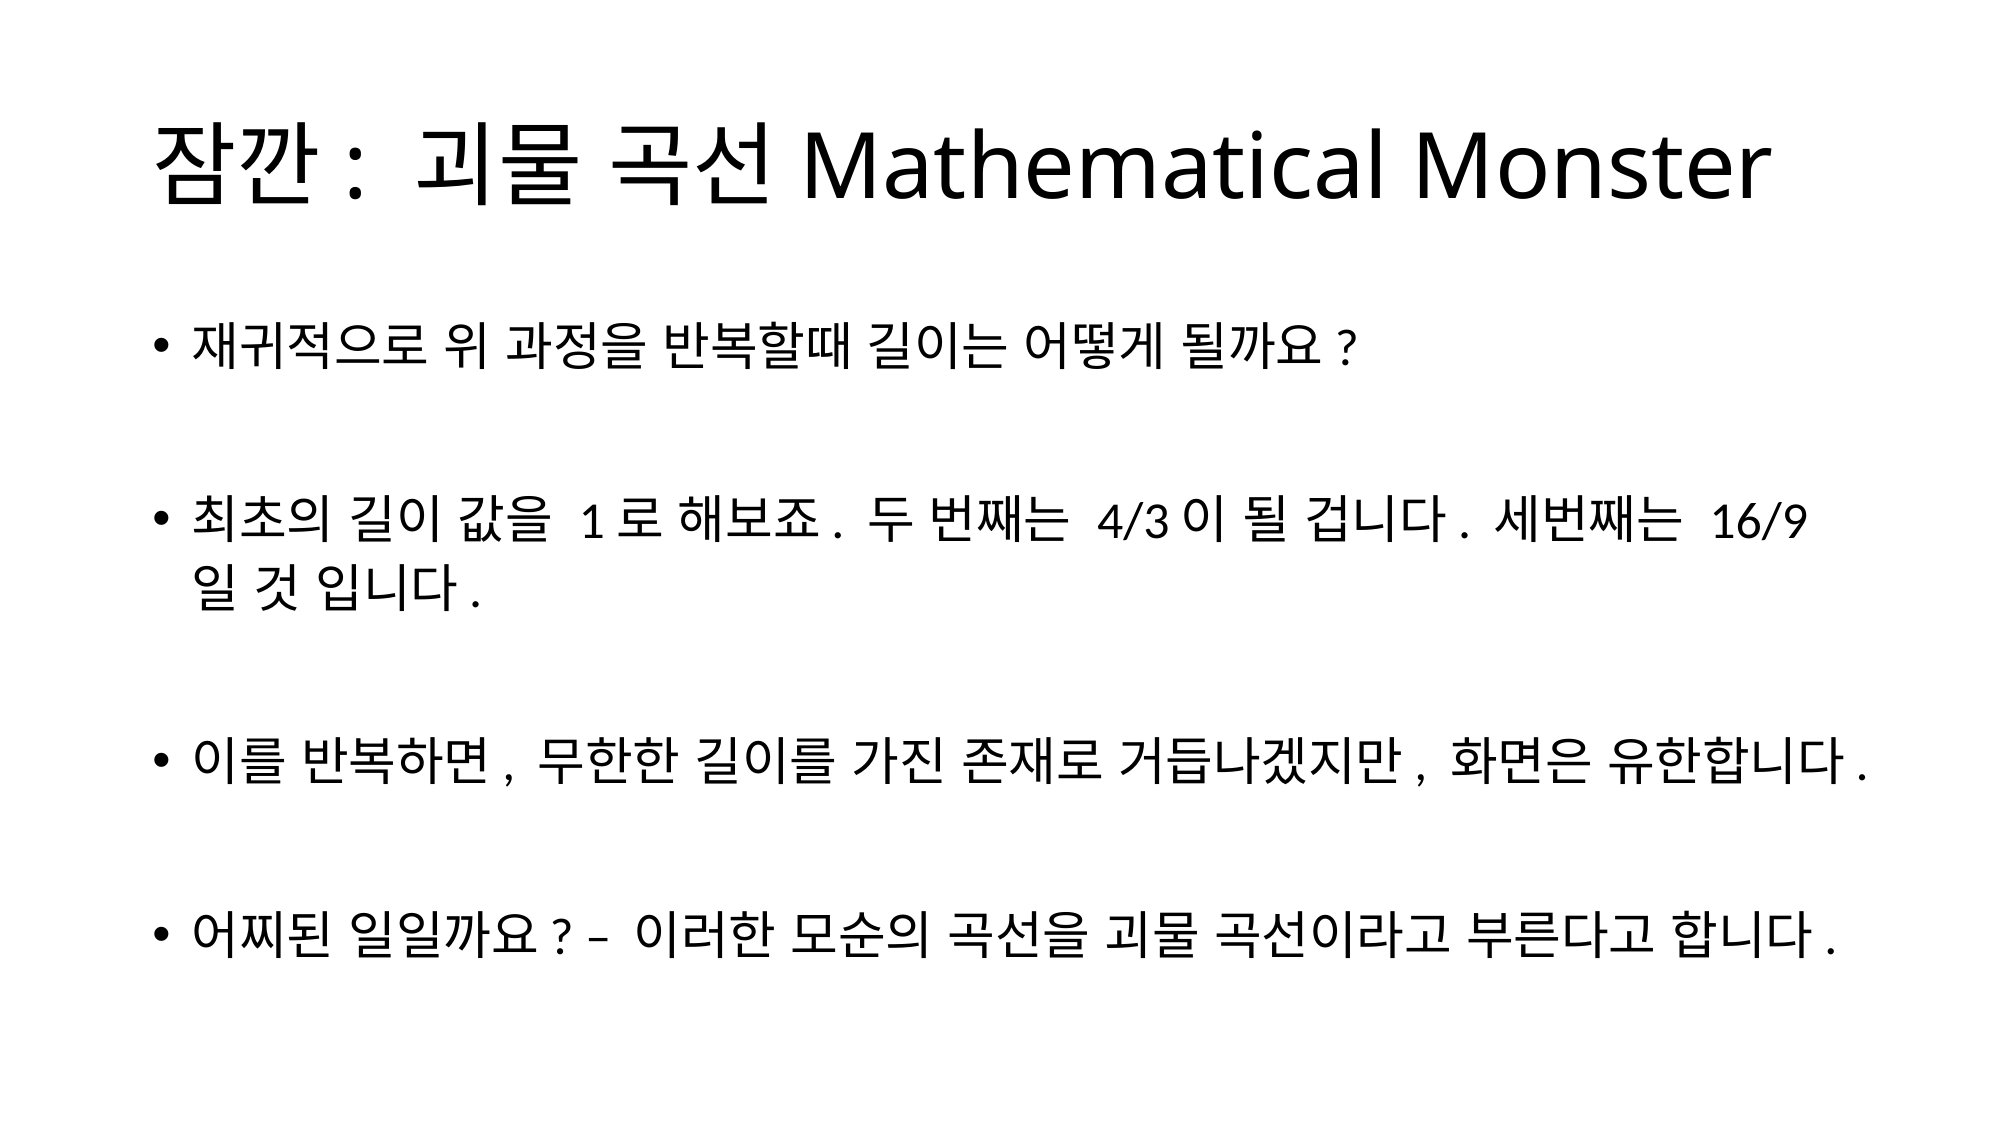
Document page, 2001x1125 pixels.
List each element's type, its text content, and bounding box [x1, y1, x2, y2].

list 재귀적으로 위 과정을 반복할때 길이는 어떻게 될까요? 최초의 길이 값을 1로 해보죠. 두 번째는 4/3이 될 겁니다. 세번째는 16/9일 것 입니다. 이를 반복하면, 무한한 길이를 가진 존재로 거듭나겠지만, 화면은 유한합니다. 어찌된 일일까요? – 이러한 모순의 곡선을 괴물 곡선이라고 부른다고 합니다. [137, 299, 1863, 1014]
title 잠깐: 괴물 곡선Mathematical Monster [137, 59, 1863, 278]
